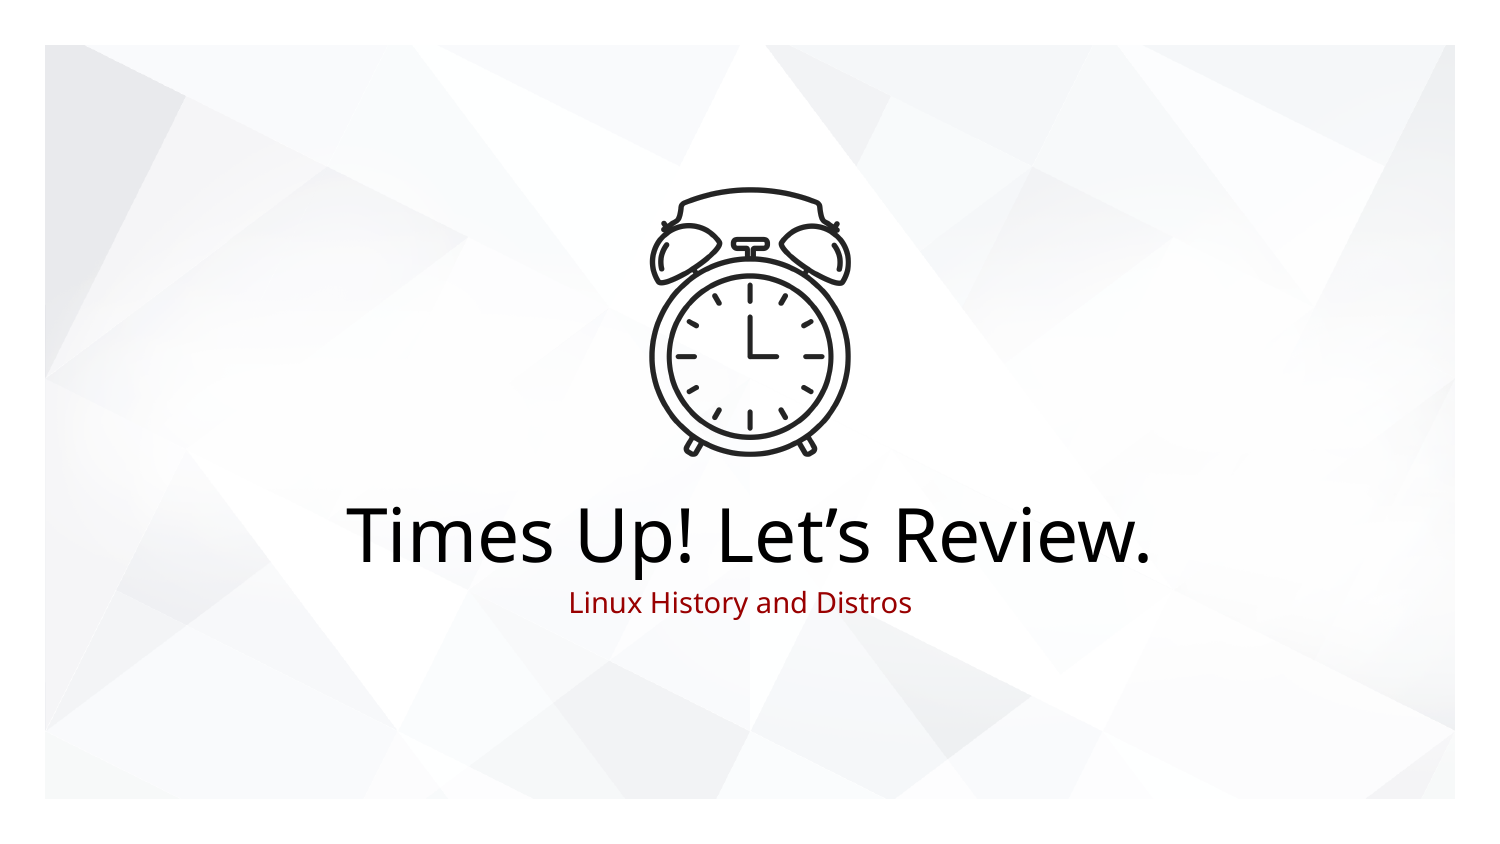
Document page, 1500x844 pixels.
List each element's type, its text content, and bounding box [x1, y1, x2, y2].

picture [45, 45, 1455, 799]
text_box Linux History and Distros [392, 569, 1089, 681]
